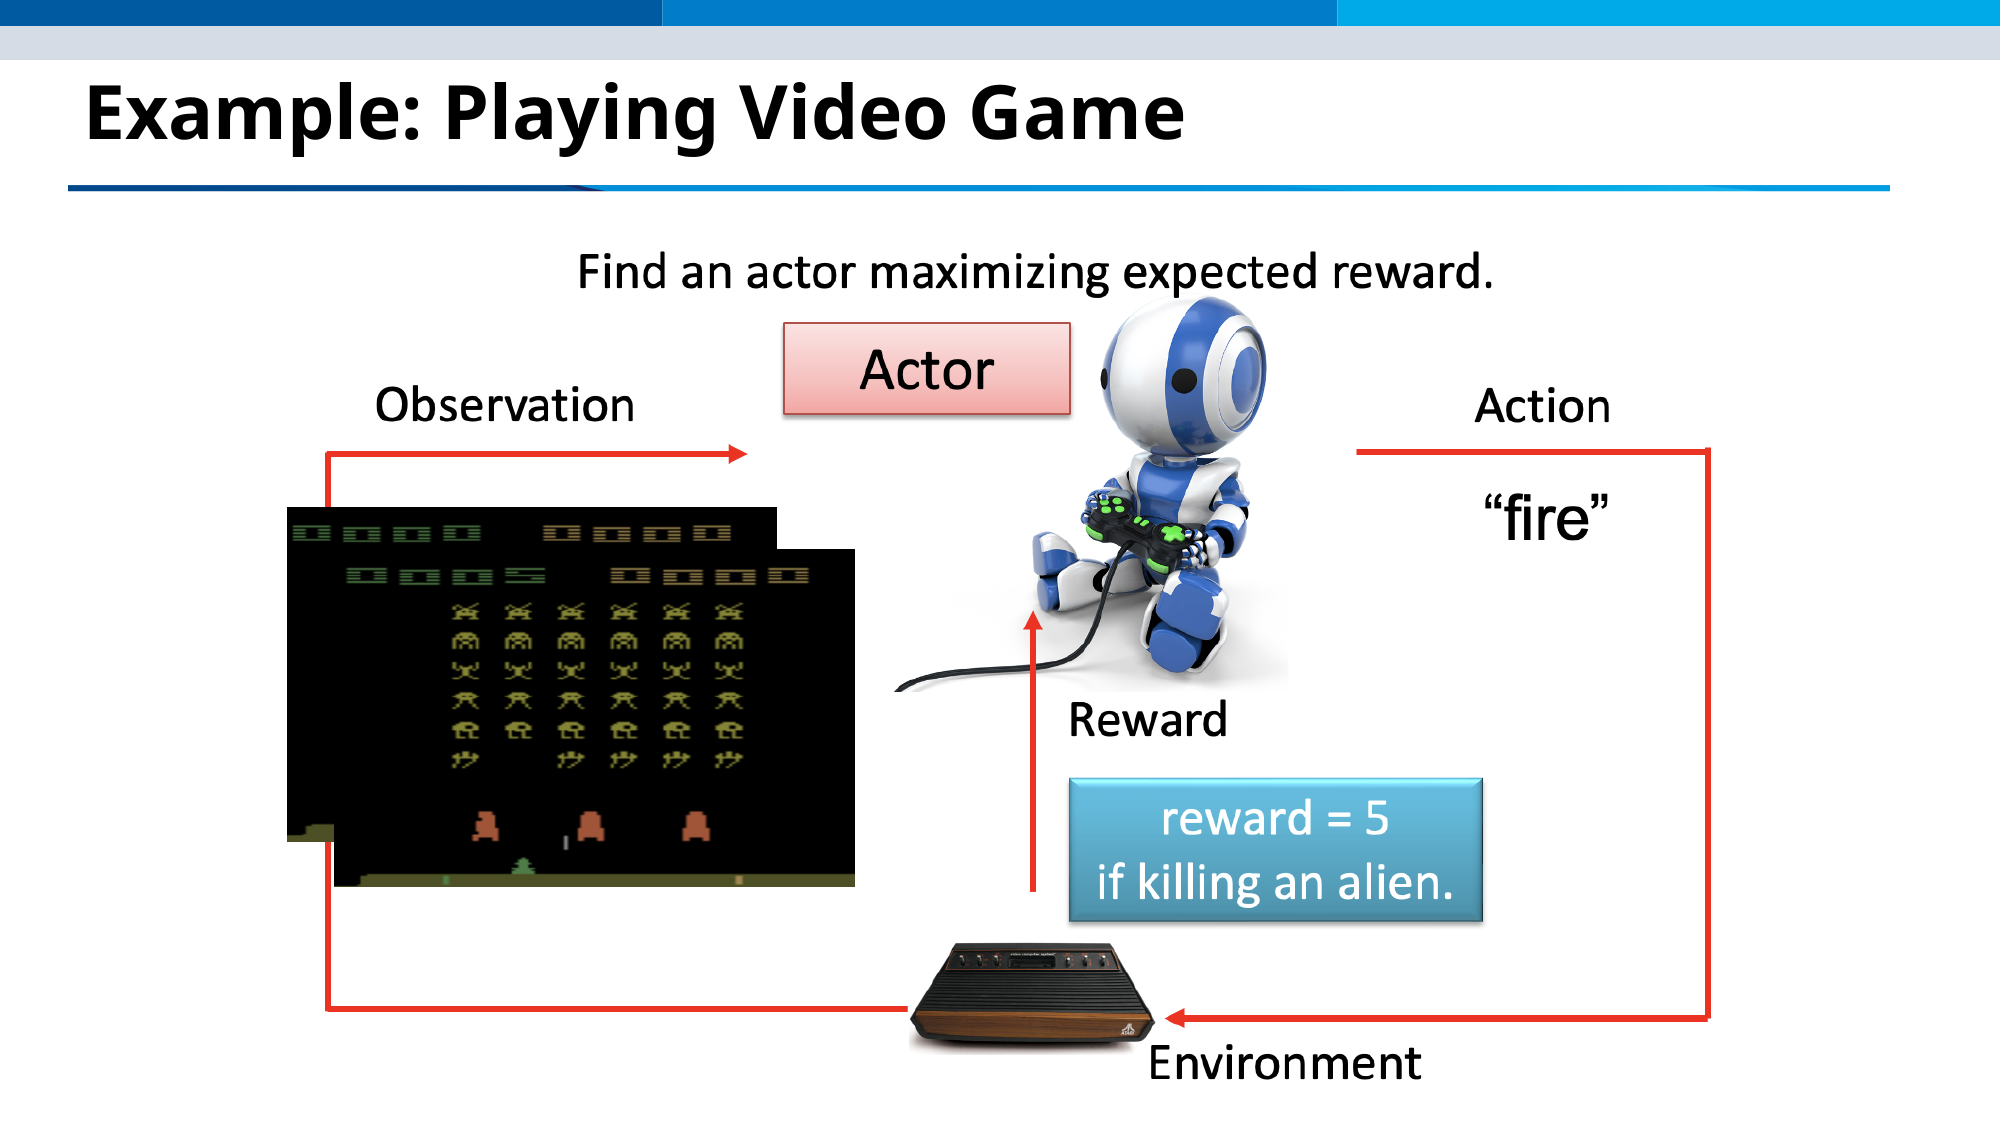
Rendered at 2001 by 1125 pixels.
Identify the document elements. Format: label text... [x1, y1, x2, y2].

title Example: Playing Video Game [68, 67, 1890, 167]
picture [68, 174, 1890, 199]
picture [259, 230, 1741, 1111]
